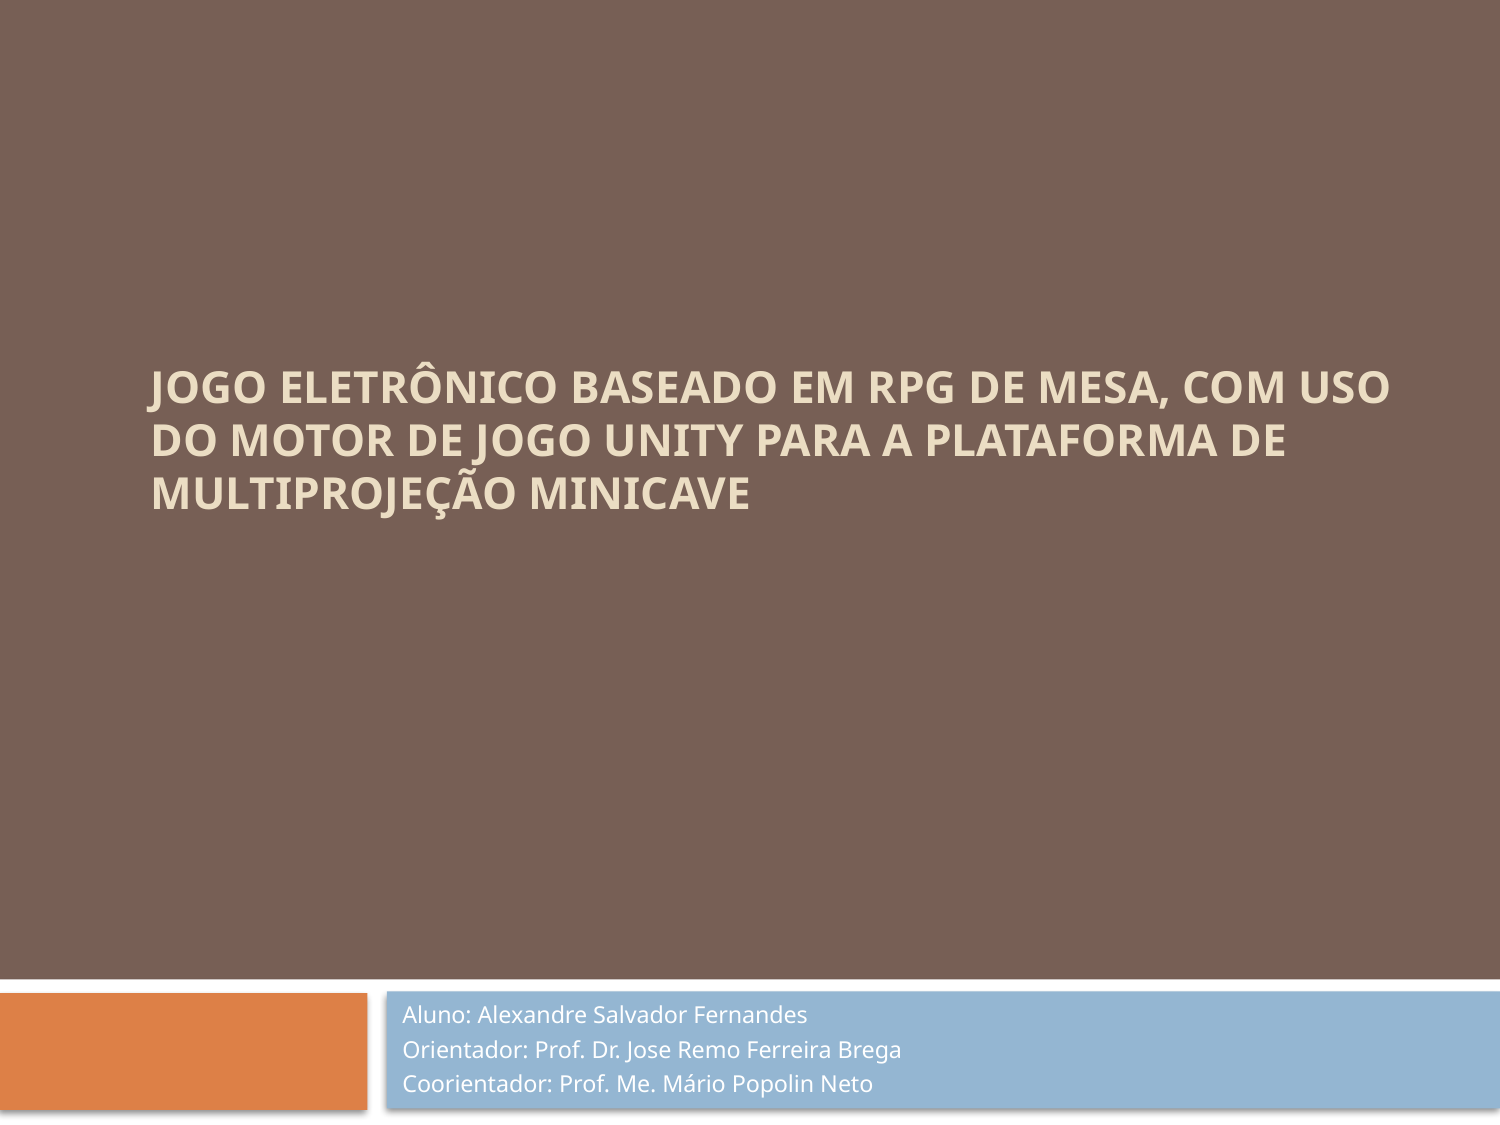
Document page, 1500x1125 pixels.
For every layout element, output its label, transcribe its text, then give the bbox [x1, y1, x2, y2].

title JOGO ELETRÔNICO BASEADO EM RPG DE MESA, COM USO DO MOTOR DE JOGO UNITY PARA A PLATAFORMA DE MULTIPROJEÇÃO MINICAVE [135, 349, 1411, 591]
subtitle Aluno: Alexandre Salvador Fernandes Orientador: Prof. Dr. Jose Remo Ferreira Brega Coorientador: Prof. Me. Mário Popolin Neto [387, 992, 1488, 1105]
